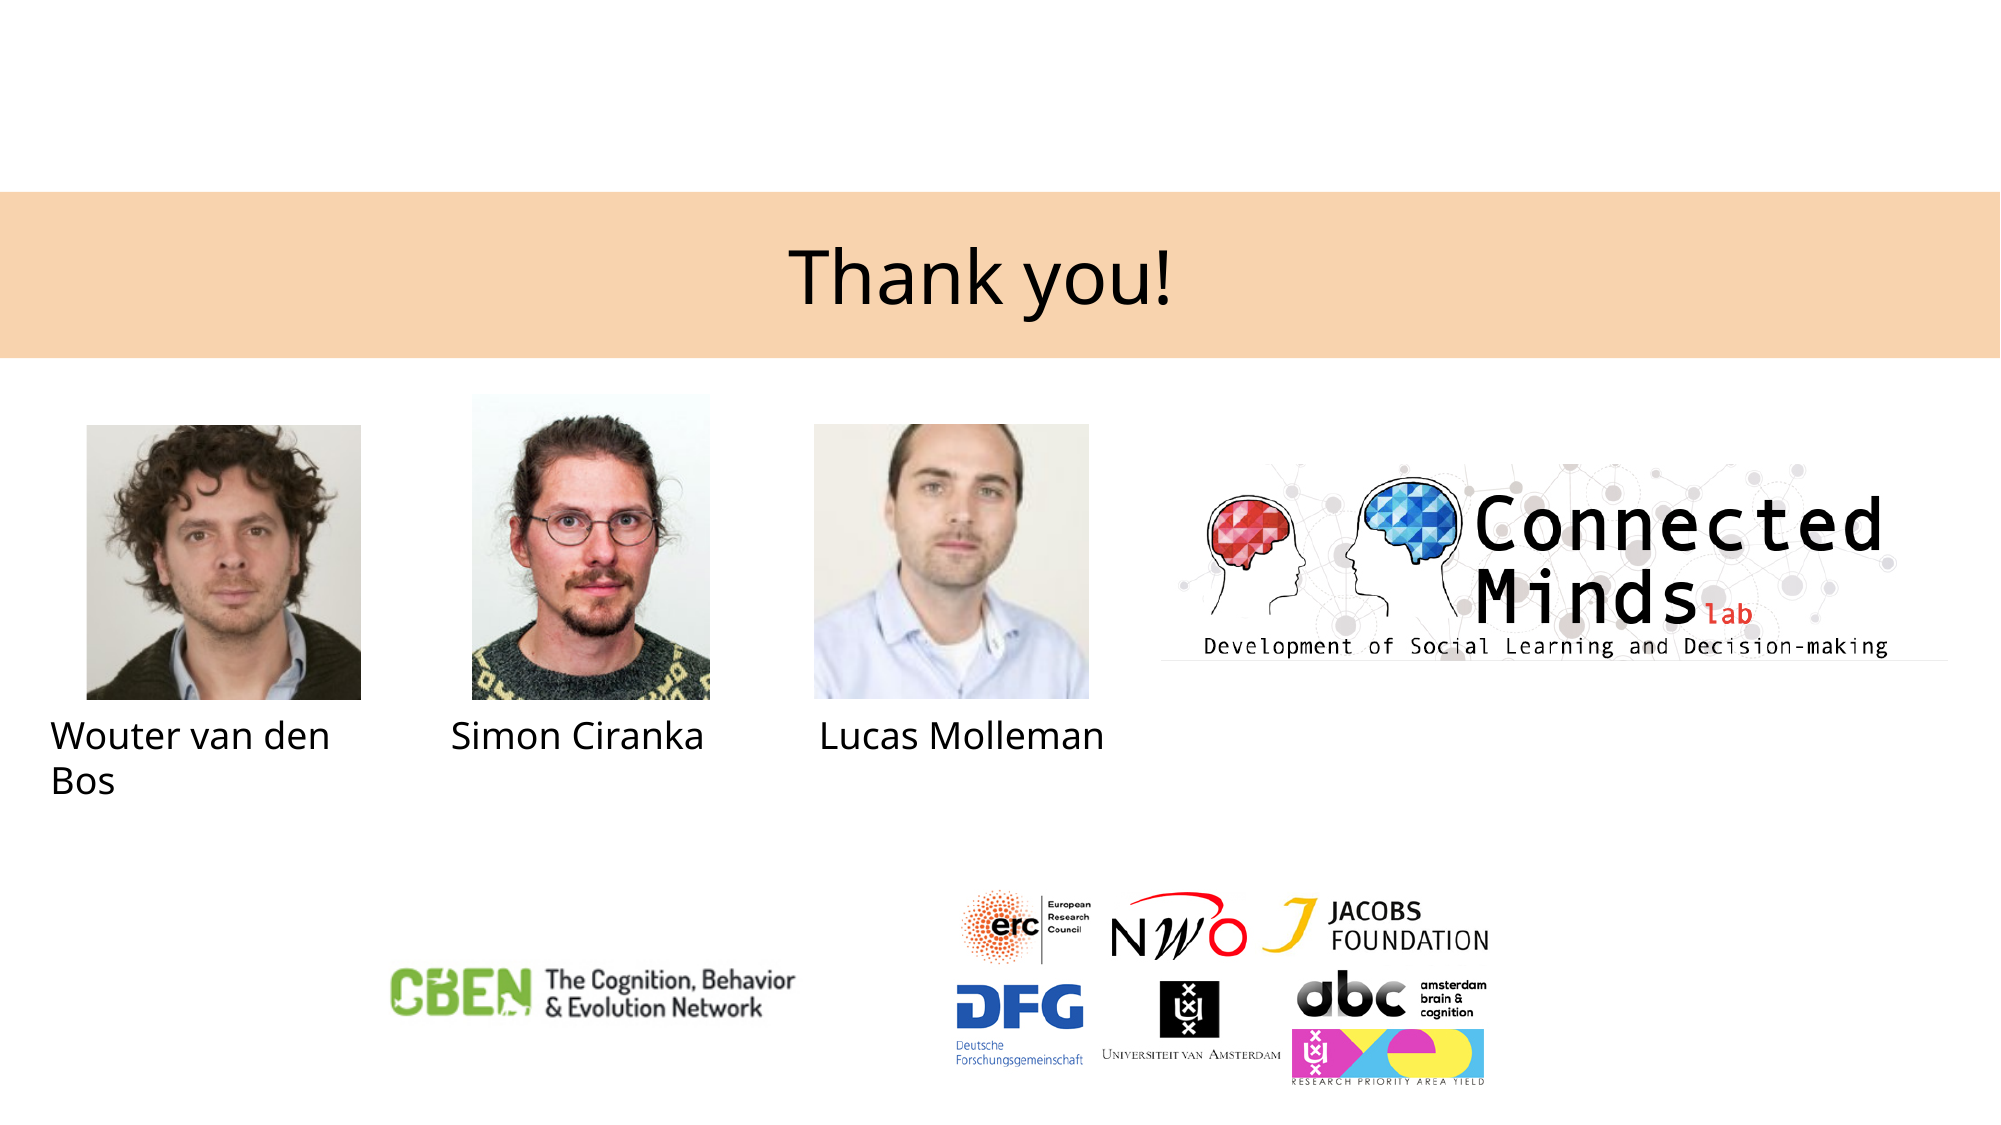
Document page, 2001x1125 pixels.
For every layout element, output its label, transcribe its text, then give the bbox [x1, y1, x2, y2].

picture [814, 424, 1089, 699]
picture [378, 949, 805, 1062]
text_box Wouter van den Bos [35, 704, 412, 810]
picture [472, 393, 710, 700]
picture [86, 425, 361, 700]
text_box Thank you! [459, 221, 1504, 327]
text_box Simon Ciranka [408, 704, 748, 765]
text_box Lucas Molleman [804, 704, 1138, 765]
picture [951, 881, 1504, 1091]
picture [1161, 464, 1948, 661]
text_box [0, 191, 2000, 359]
